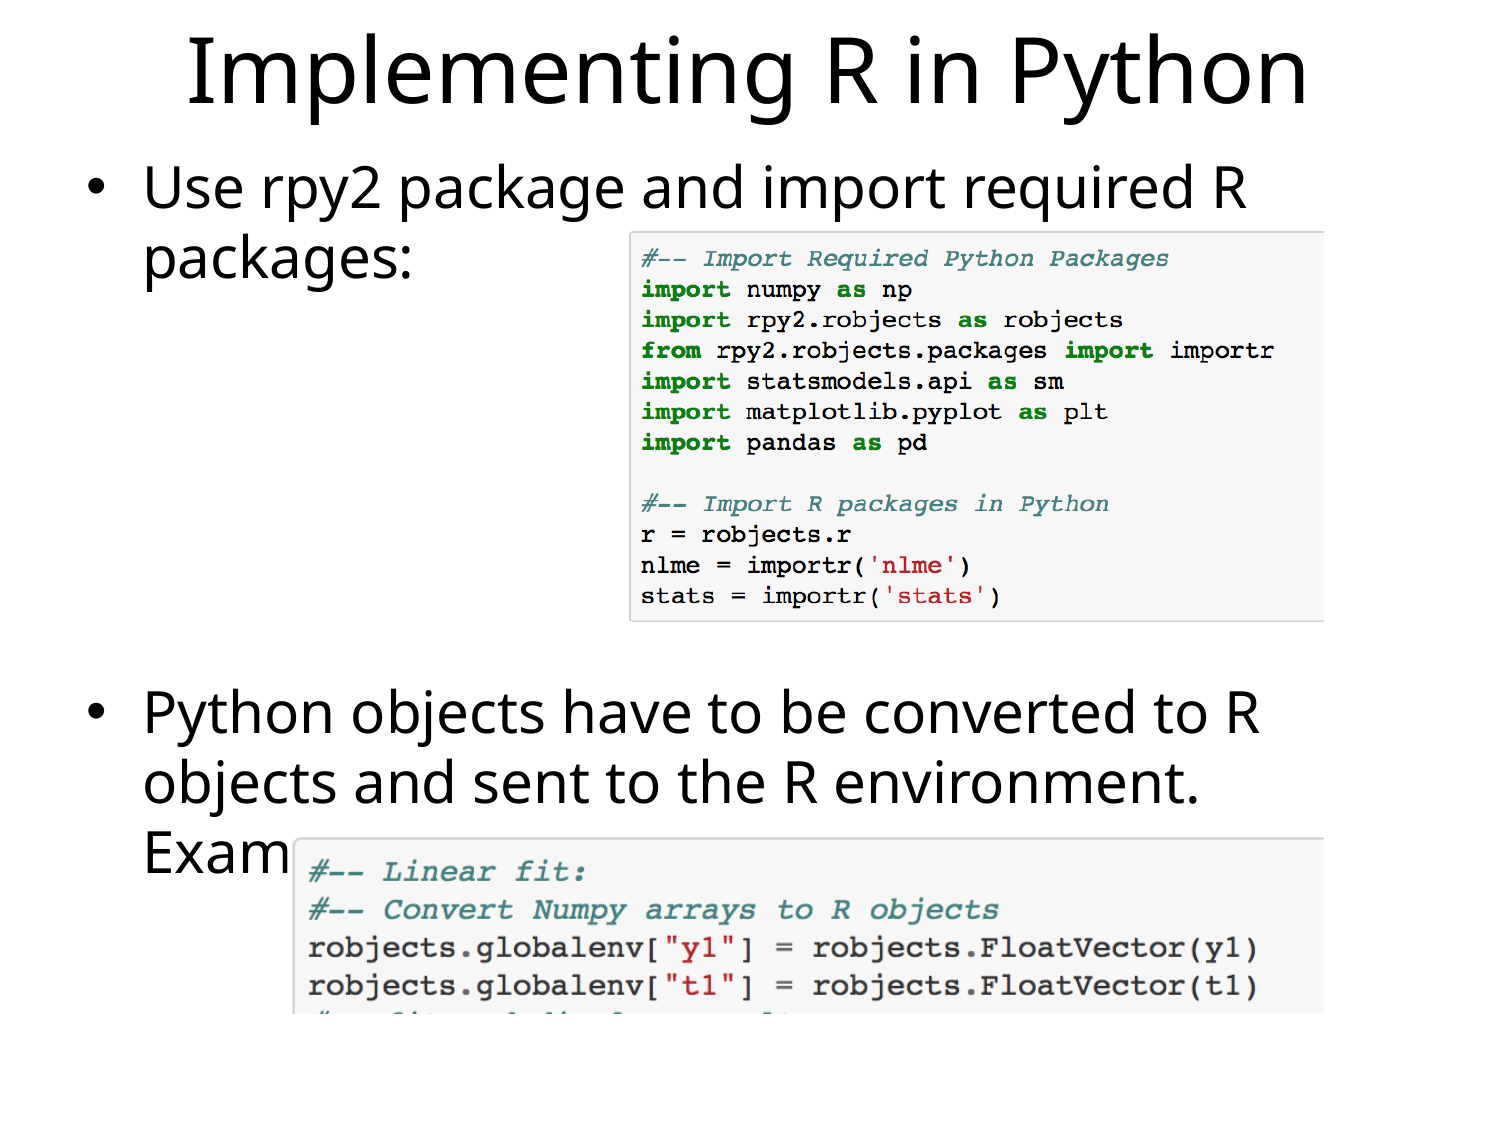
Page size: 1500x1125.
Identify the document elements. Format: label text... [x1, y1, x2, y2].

picture [287, 824, 1324, 1014]
picture [624, 224, 1324, 630]
title Implementing R in Python [75, 0, 1425, 138]
list Use rpy2 package and import required R packages: Python objects have to be converted to R objects and sent to the R environment. Example: numpy array to R FloatVector: [70, 143, 1421, 1125]
